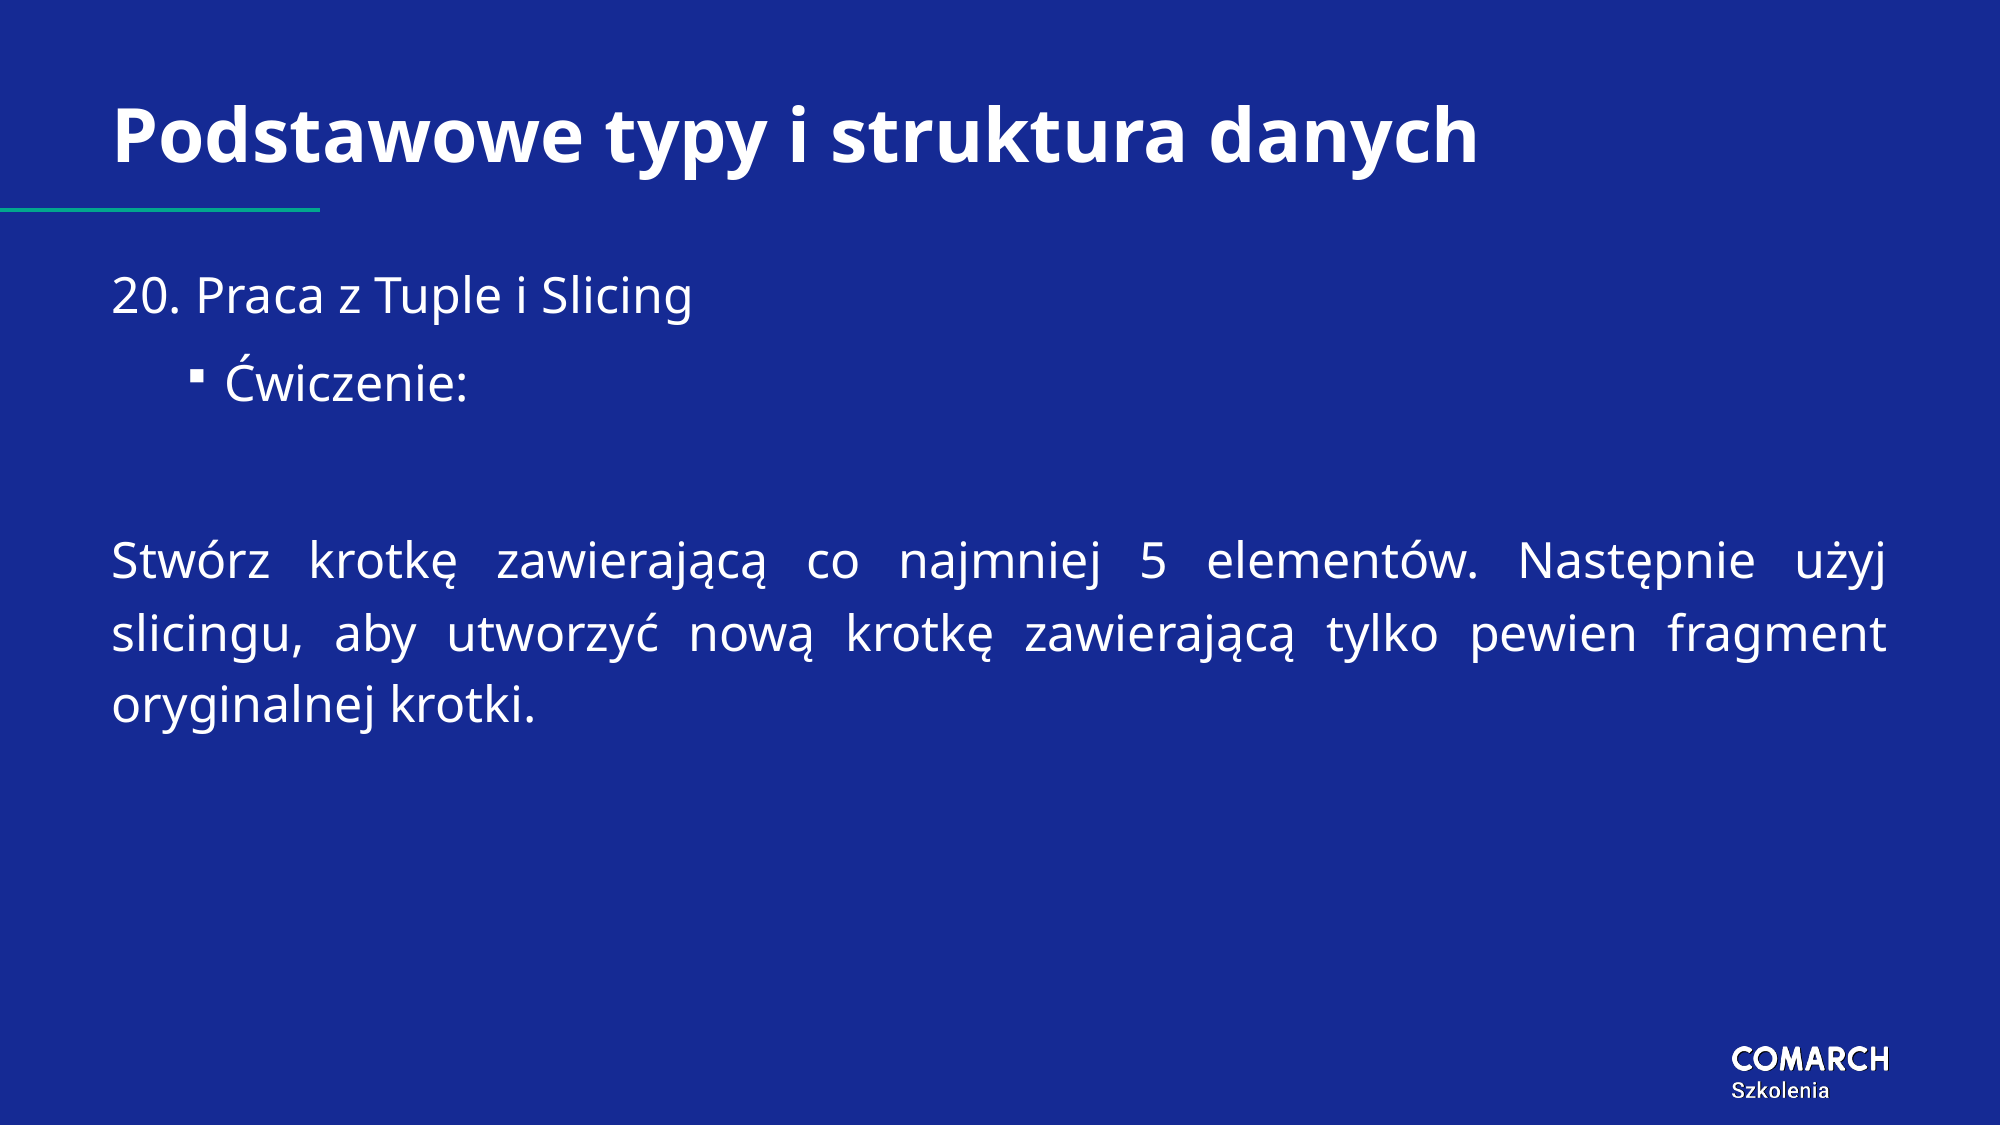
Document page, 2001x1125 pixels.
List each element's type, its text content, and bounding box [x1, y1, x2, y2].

picture [1732, 1046, 1889, 1098]
list 20. Praca z Tuple i Slicing Ćwiczenie: Stwórz krotkę zawierającą co najmniej 5 elementów. Następnie użyj slicingu, aby utworzyć nową krotkę zawierającą tylko pewien fragment oryginalnej krotki. [111, 243, 1889, 1000]
title Podstawowe typy i struktura danych [111, 0, 1889, 185]
